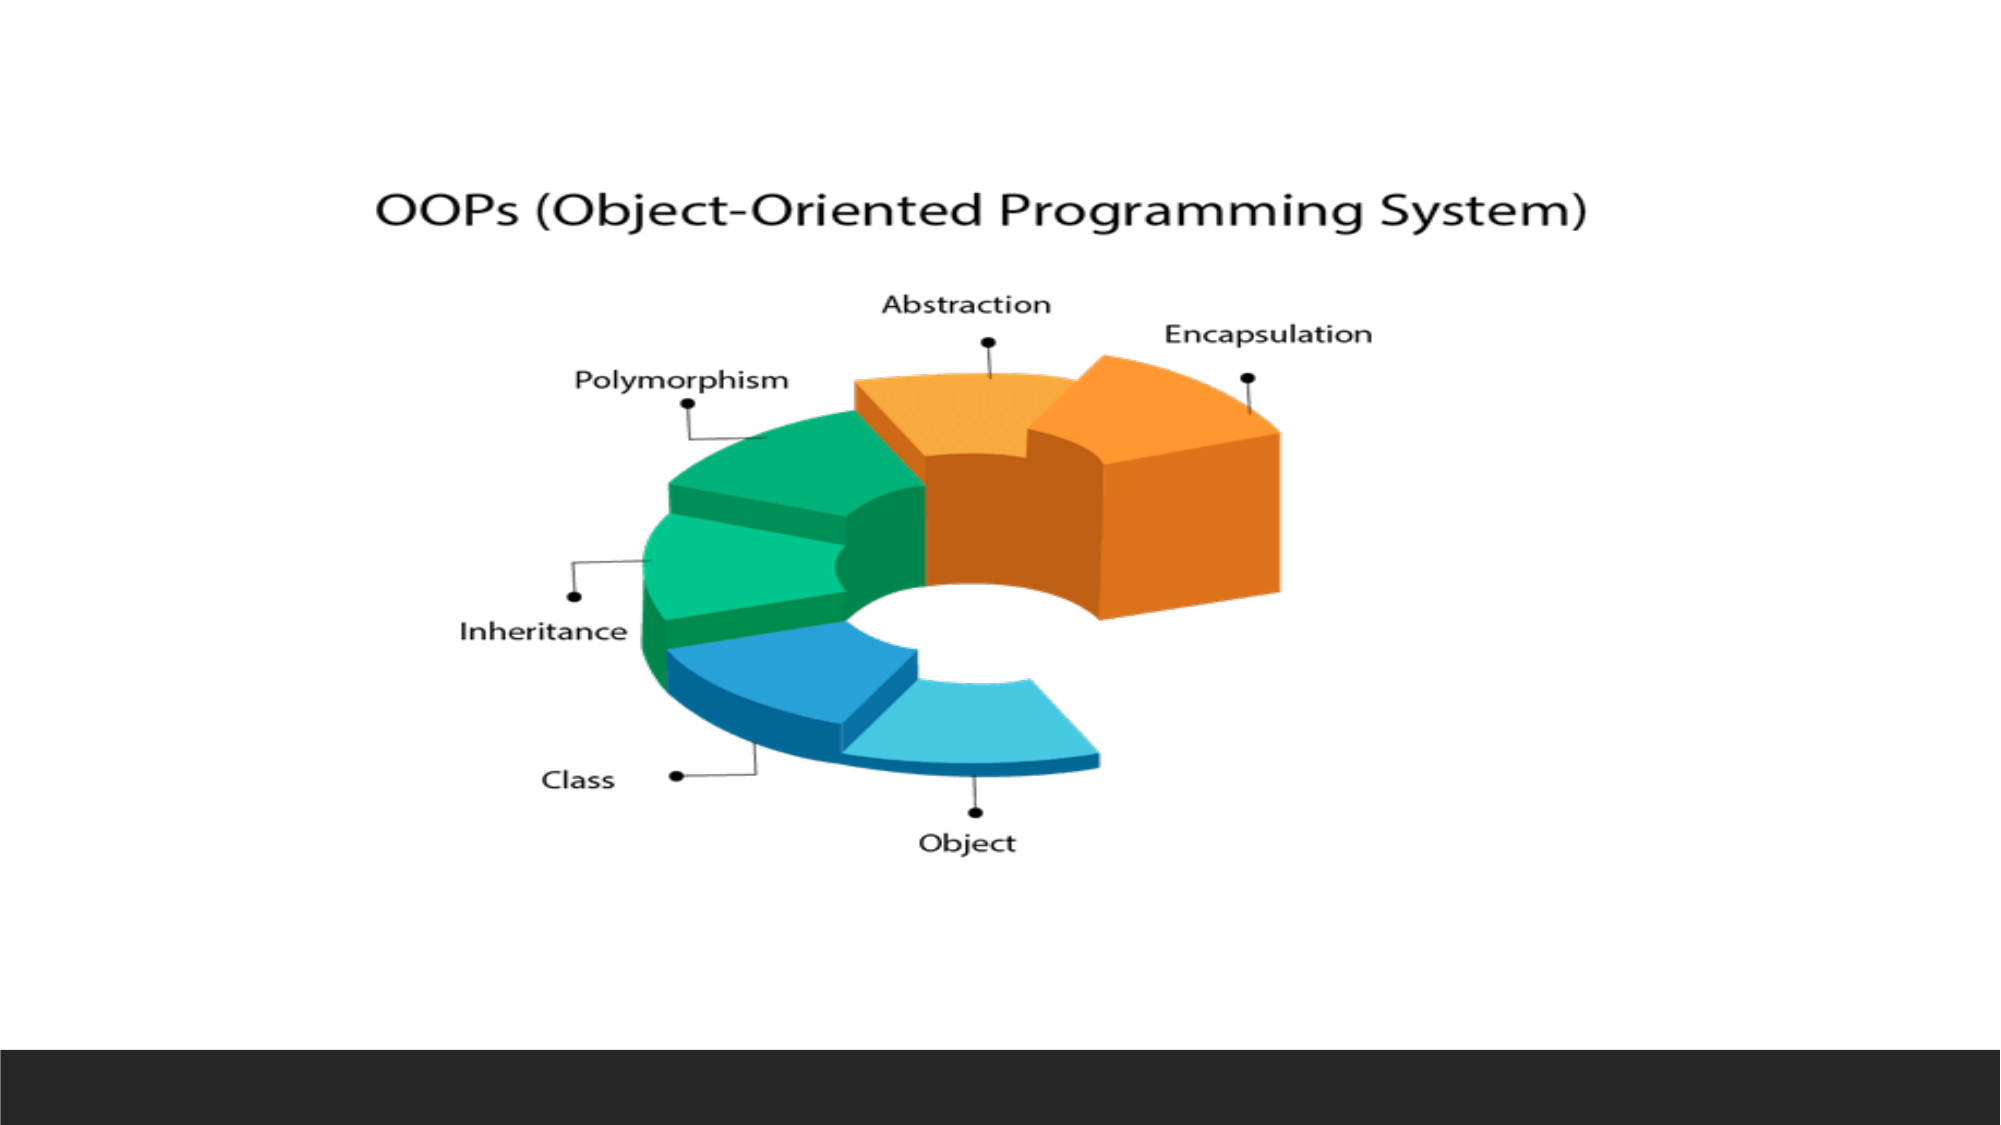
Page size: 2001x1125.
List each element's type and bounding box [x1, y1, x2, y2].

picture [374, 187, 1591, 859]
